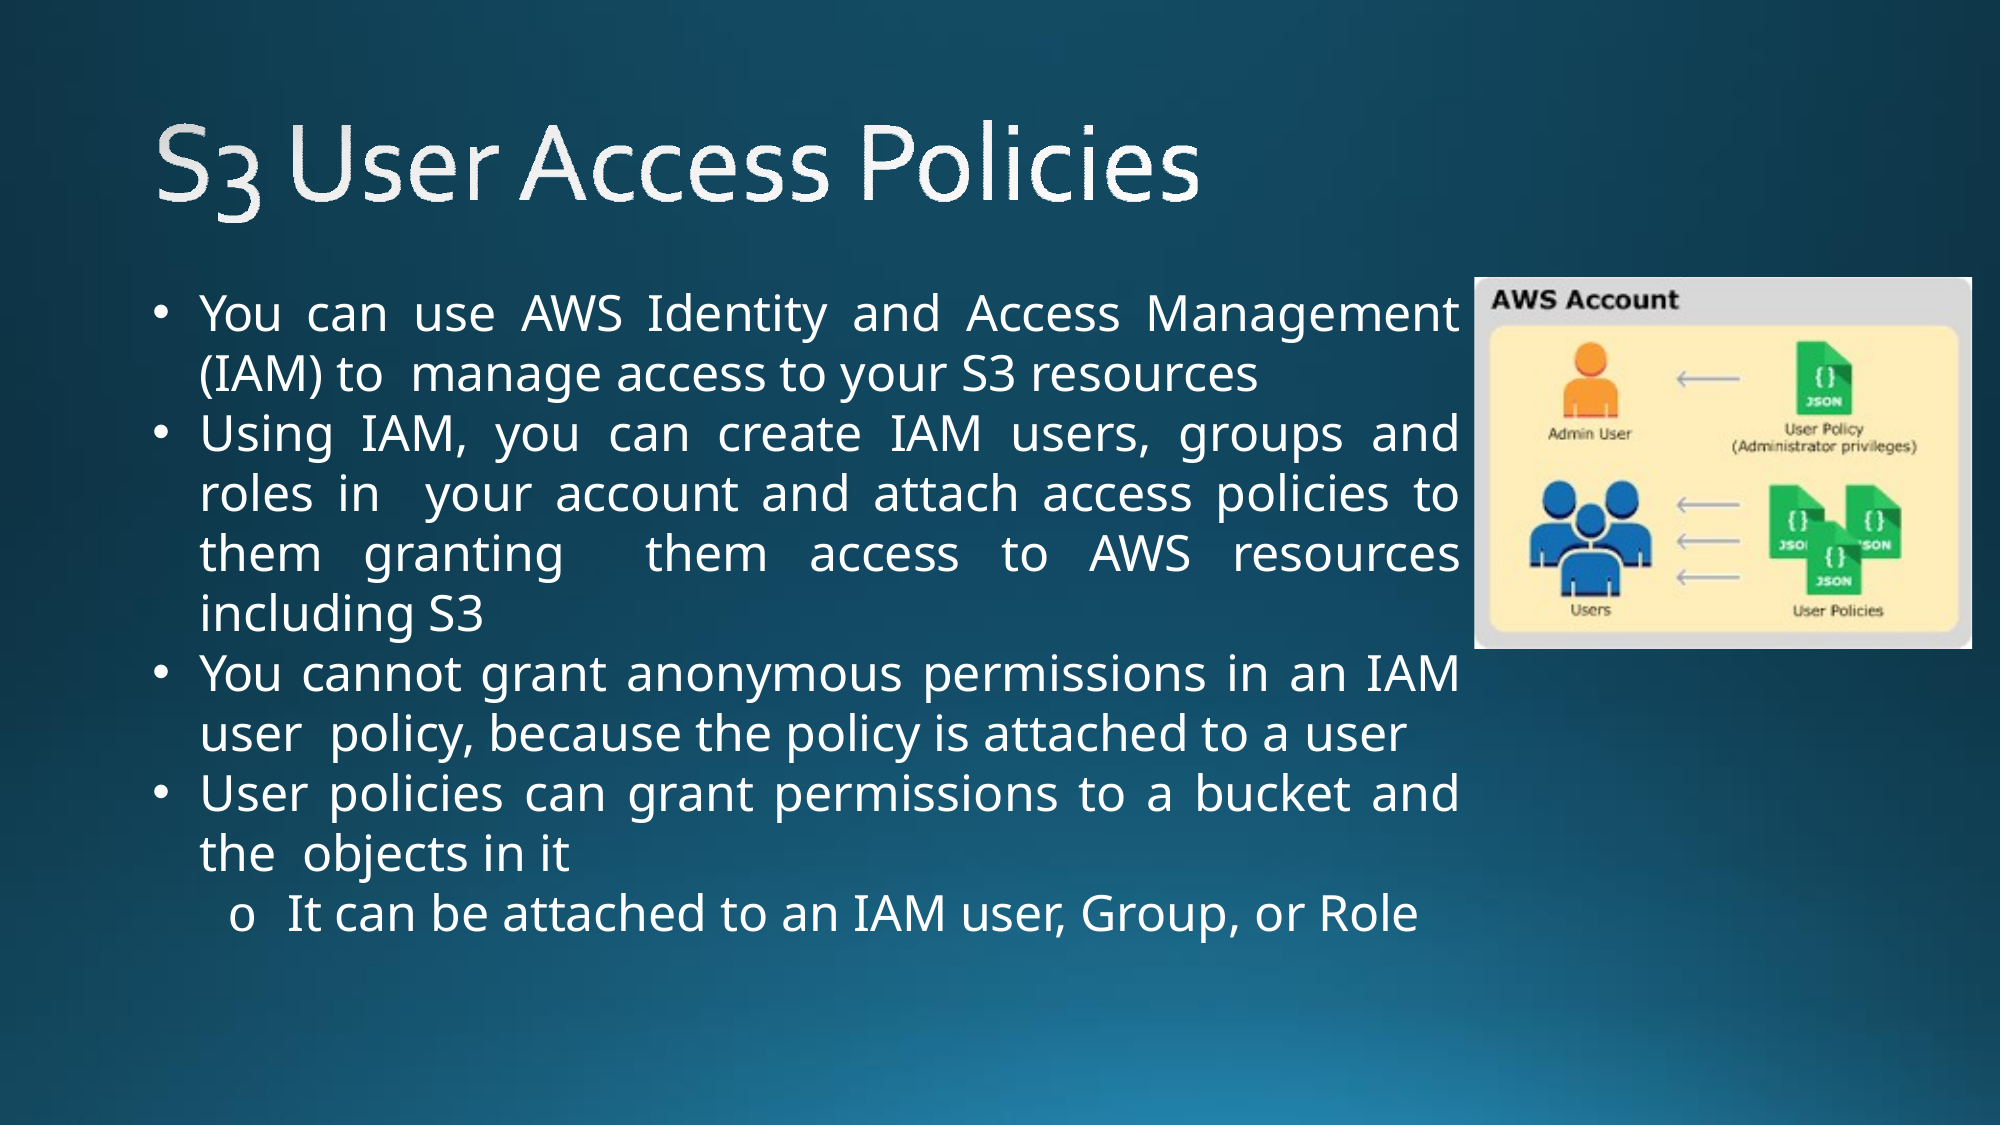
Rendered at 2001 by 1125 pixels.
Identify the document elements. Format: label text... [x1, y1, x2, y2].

text_box [159, 120, 1198, 223]
picture [0, 0, 2000, 1125]
text_box You can use AWS Identity and Access Management (IAM) to manage access to your S3 resources Using IAM, you can create IAM users, groups and roles in your account and attach access policies to them granting them access to AWS resources including S3 You cannot grant anonymous permissions in an IAM user policy, because the policy is attached to a user User policies can grant permissions to a bucket and the objects in it o It can be attached to an IAM user, Group, or Role [150, 279, 1463, 942]
text_box [1474, 277, 1973, 649]
